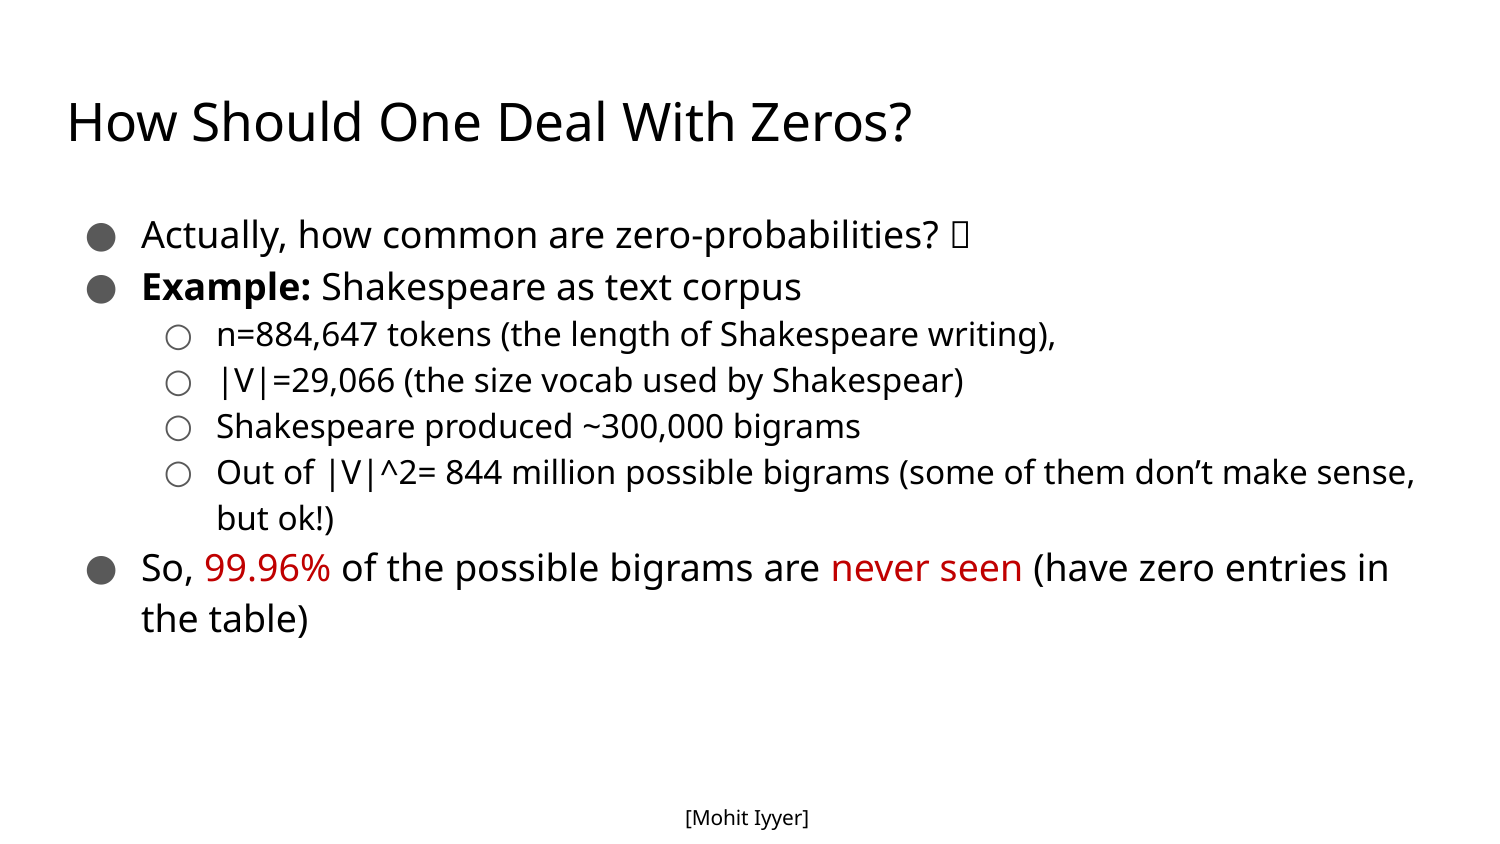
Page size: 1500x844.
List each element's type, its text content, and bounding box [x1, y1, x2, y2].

text_box [Mohit Iyyer] [312, 797, 1188, 837]
title How Should One Deal With Zeros? [51, 72, 1449, 167]
list Actually, how common are zero-probabilities? 🤔 Example: Shakespeare as text corpus n=884,647 tokens (the length of Shakespeare writing), |V|=29,066 (the size vocab used by Shakespear) Shakespeare produced ~300,000 bigrams Out of |V|^2= 844 million possible bigrams (some of them don’t make sense, but ok!) So, 99.96% of the possible bigrams are never seen (have zero entries in the table) [51, 189, 1449, 750]
